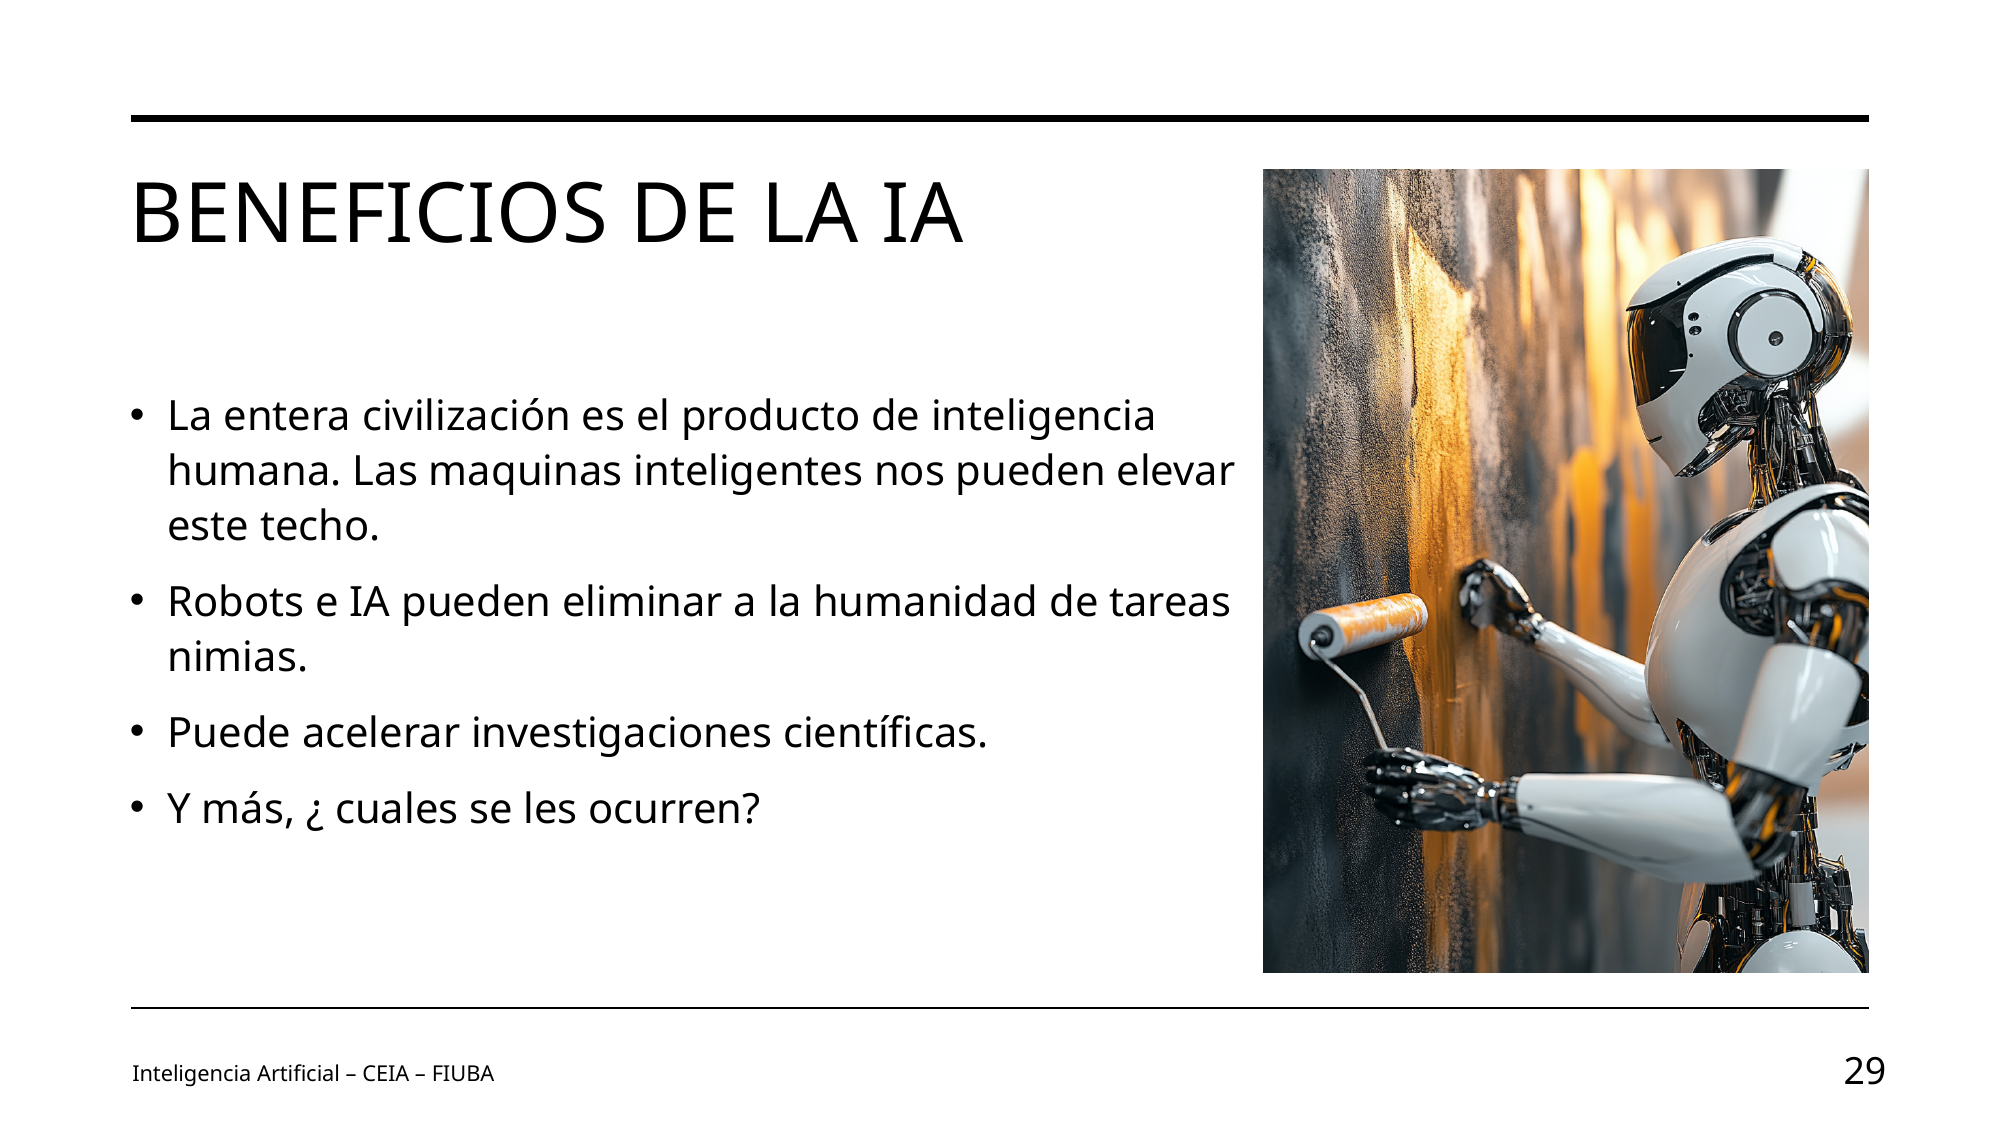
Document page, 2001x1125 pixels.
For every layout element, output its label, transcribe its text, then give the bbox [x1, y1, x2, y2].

title Beneficios de LA IA [114, 151, 1869, 376]
footer Inteligencia Artificial – CEIA – FIUBA [117, 1042, 862, 1103]
list La entera civilización es el producto de inteligencia humana. Las maquinas inteligentes nos pueden elevar este techo. Robots e IA pueden eliminar a la humanidad de tareas nimias. Puede acelerar investigaciones científicas. Y más, ¿ cuales se les ocurren? [114, 376, 1263, 973]
picture [1263, 169, 1869, 973]
slide_number 29 [1791, 1042, 1902, 1103]
